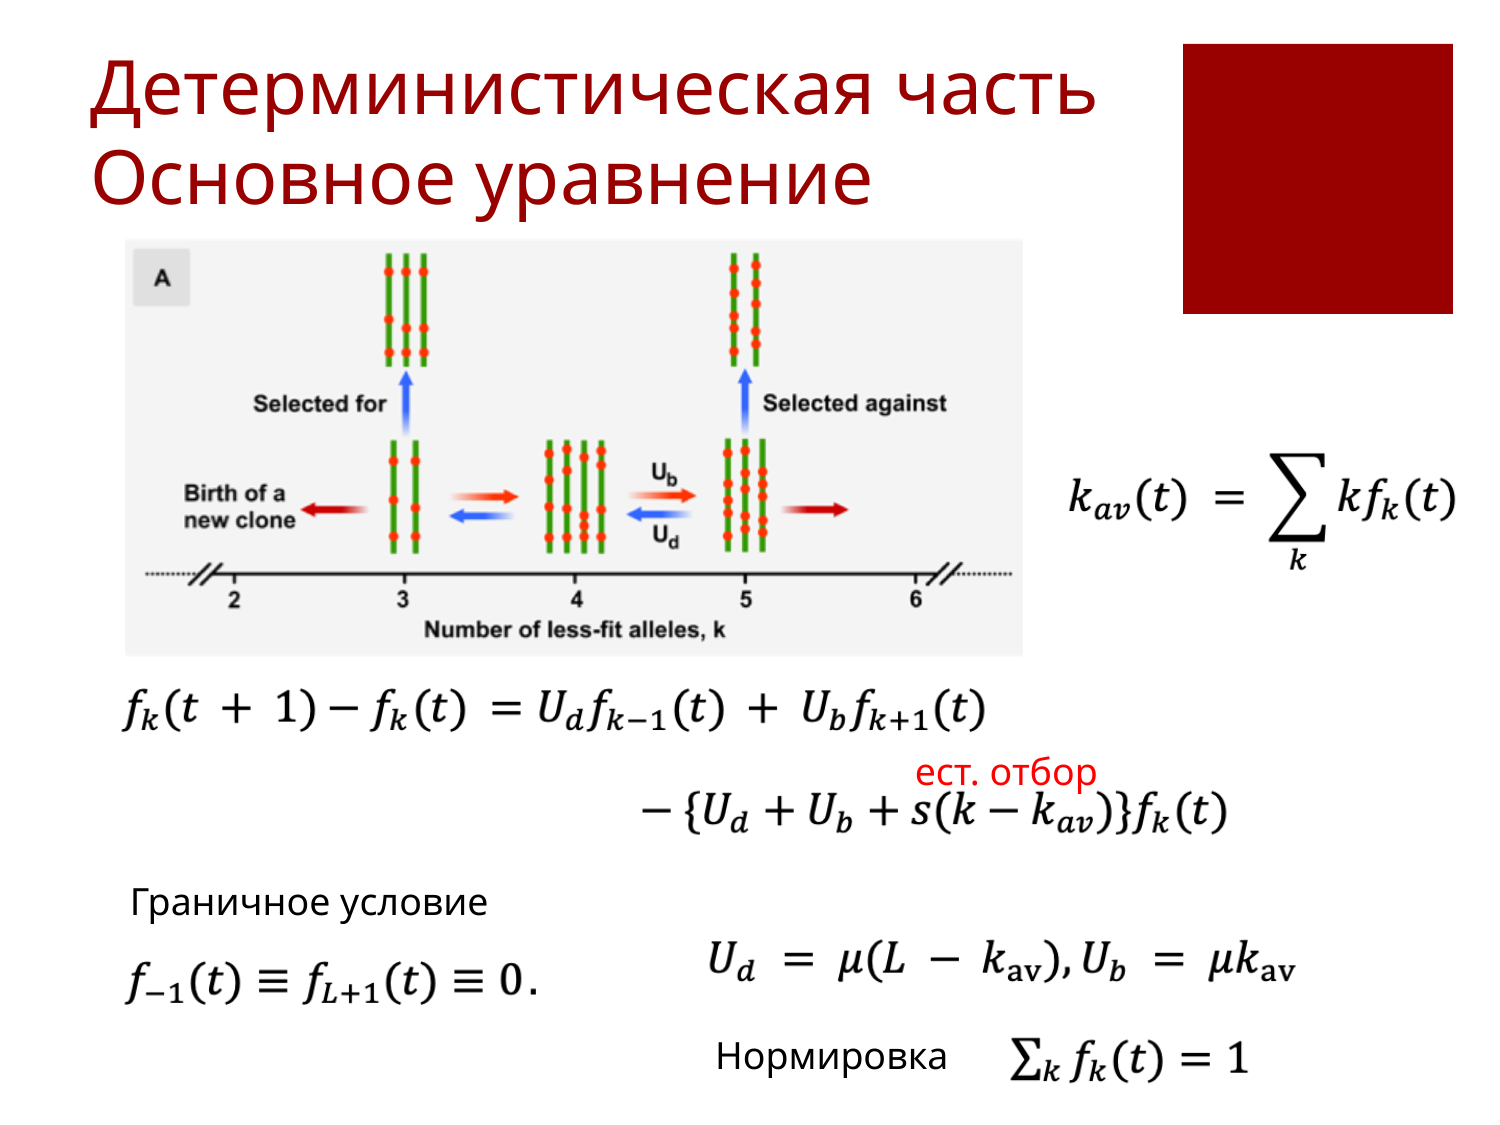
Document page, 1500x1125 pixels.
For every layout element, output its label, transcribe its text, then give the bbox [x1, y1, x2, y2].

title Детерминистическая часть Основное уравнение [784, 39, 1143, 228]
picture [693, 911, 1320, 1003]
picture [1053, 442, 1476, 579]
picture [115, 935, 537, 1029]
picture [89, 0, 1266, 898]
title Детерминистическая часть Основное уравнение [75, 39, 363, 228]
text_box Нормировка [700, 1024, 964, 1085]
picture [997, 1007, 1262, 1103]
text_box Граничное условие [115, 870, 504, 931]
